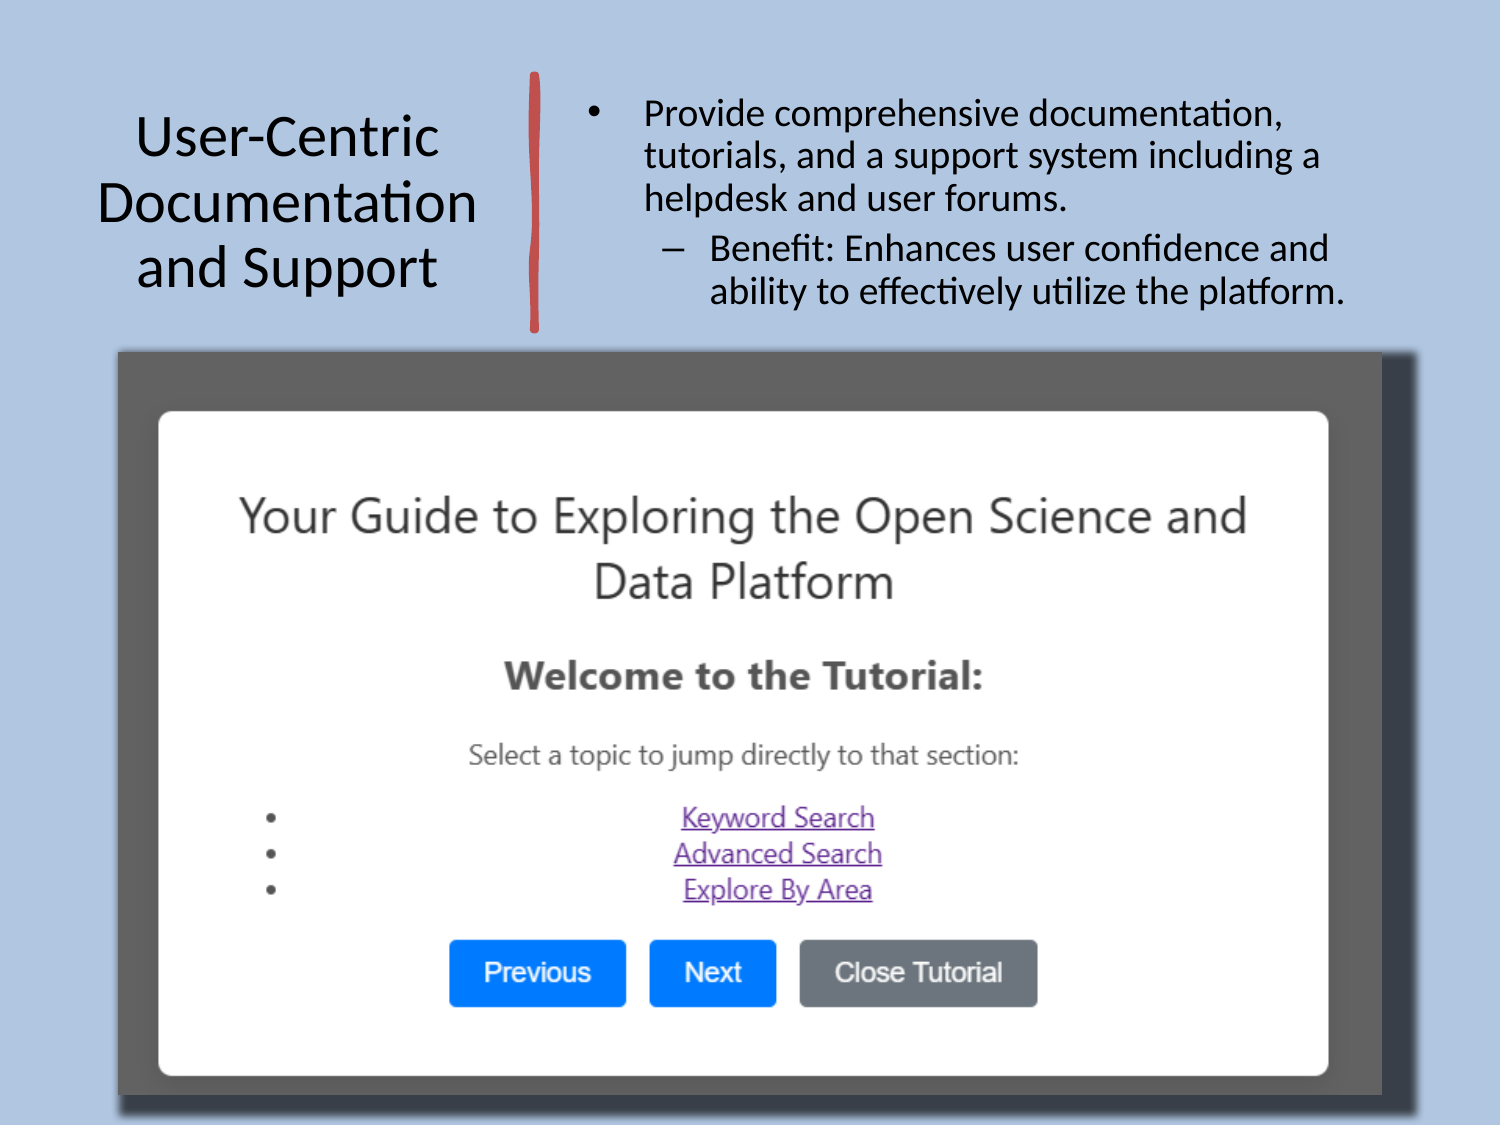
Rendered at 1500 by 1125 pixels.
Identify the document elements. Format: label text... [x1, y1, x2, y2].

text_box [0, 0, 1500, 1125]
list Provide comprehensive documentation, tutorials, and a support system including a helpdesk and user forums. Benefit: Enhances user confidence and ability to effectively utilize the platform. [572, 82, 1421, 323]
title User-Centric Documentation and Support [77, 82, 499, 323]
picture [118, 352, 1382, 1096]
text_box [529, 72, 540, 333]
